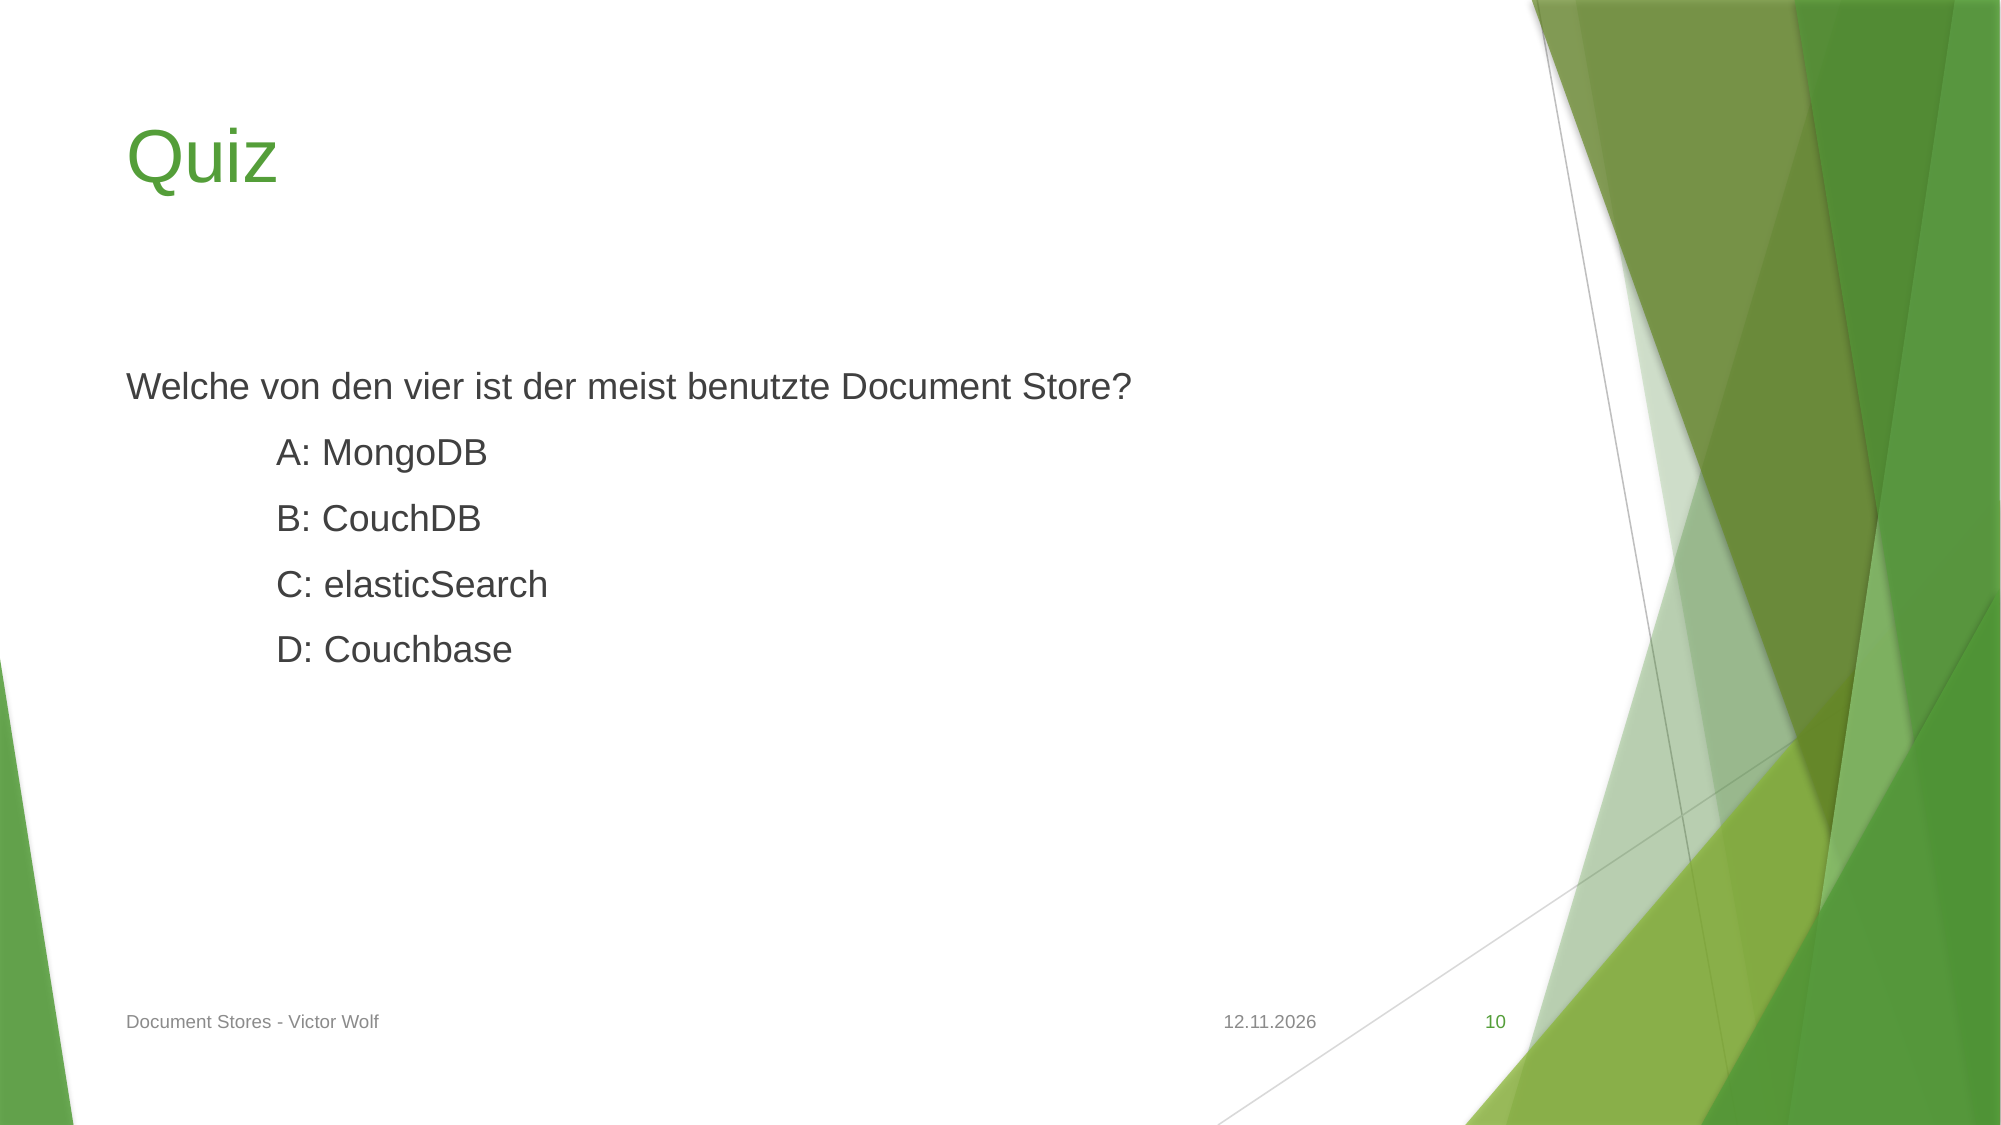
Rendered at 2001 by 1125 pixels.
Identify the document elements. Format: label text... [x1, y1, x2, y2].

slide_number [1181, 991, 1332, 1051]
slide_number 10 [1409, 991, 1522, 1051]
list Welche von den vier ist der meist benutzte Document Store? A: MongoDB B: CouchDB C: elasticSearch D: Couchbase [111, 354, 1522, 992]
footer Document Stores - Victor Wolf [111, 991, 1145, 1051]
title Quiz [111, 99, 1522, 317]
